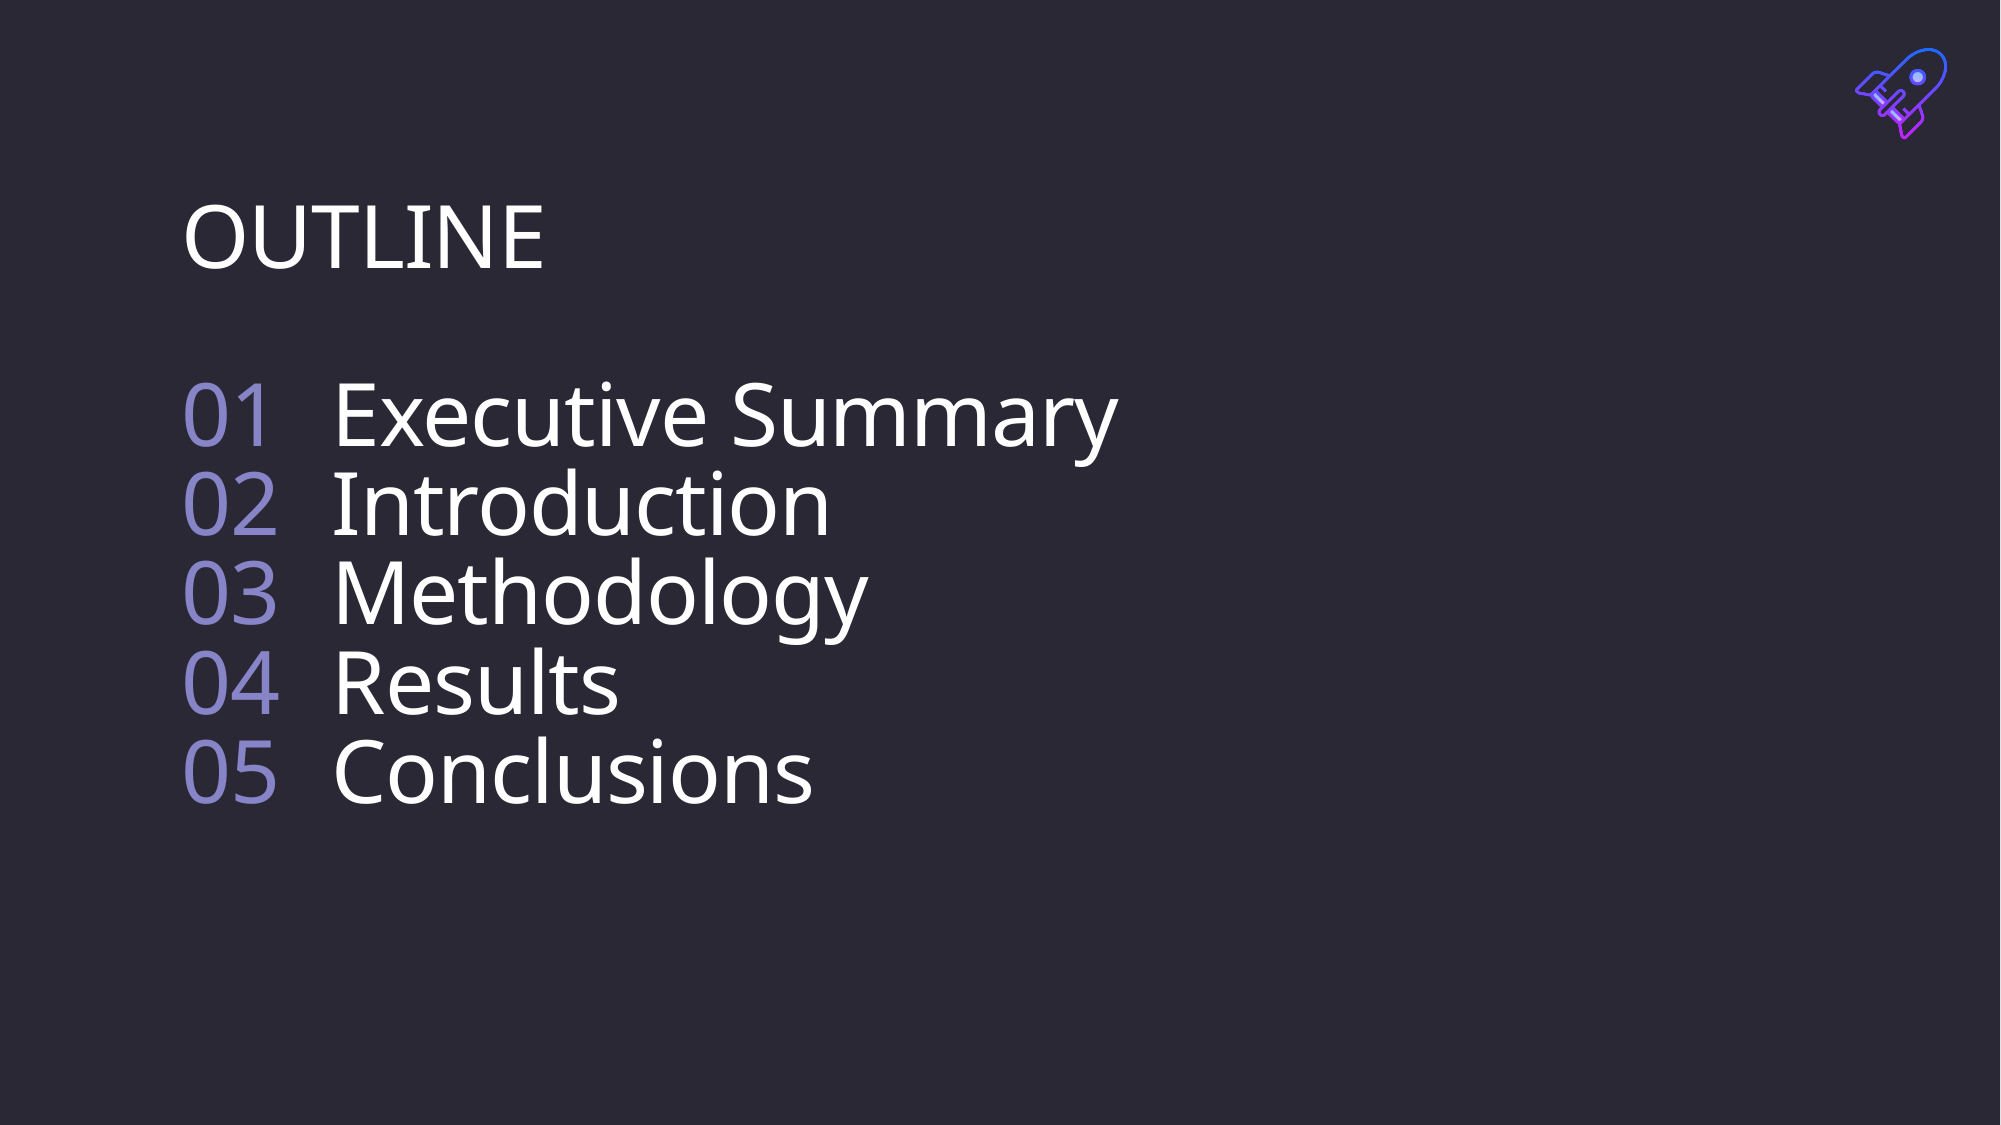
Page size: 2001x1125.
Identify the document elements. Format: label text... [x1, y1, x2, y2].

title OUTLINE 01 Executive Summary 02 Introduction 03 Methodology 04 Results 05 Conclusions [166, 88, 1184, 1035]
picture [1844, 37, 1958, 150]
